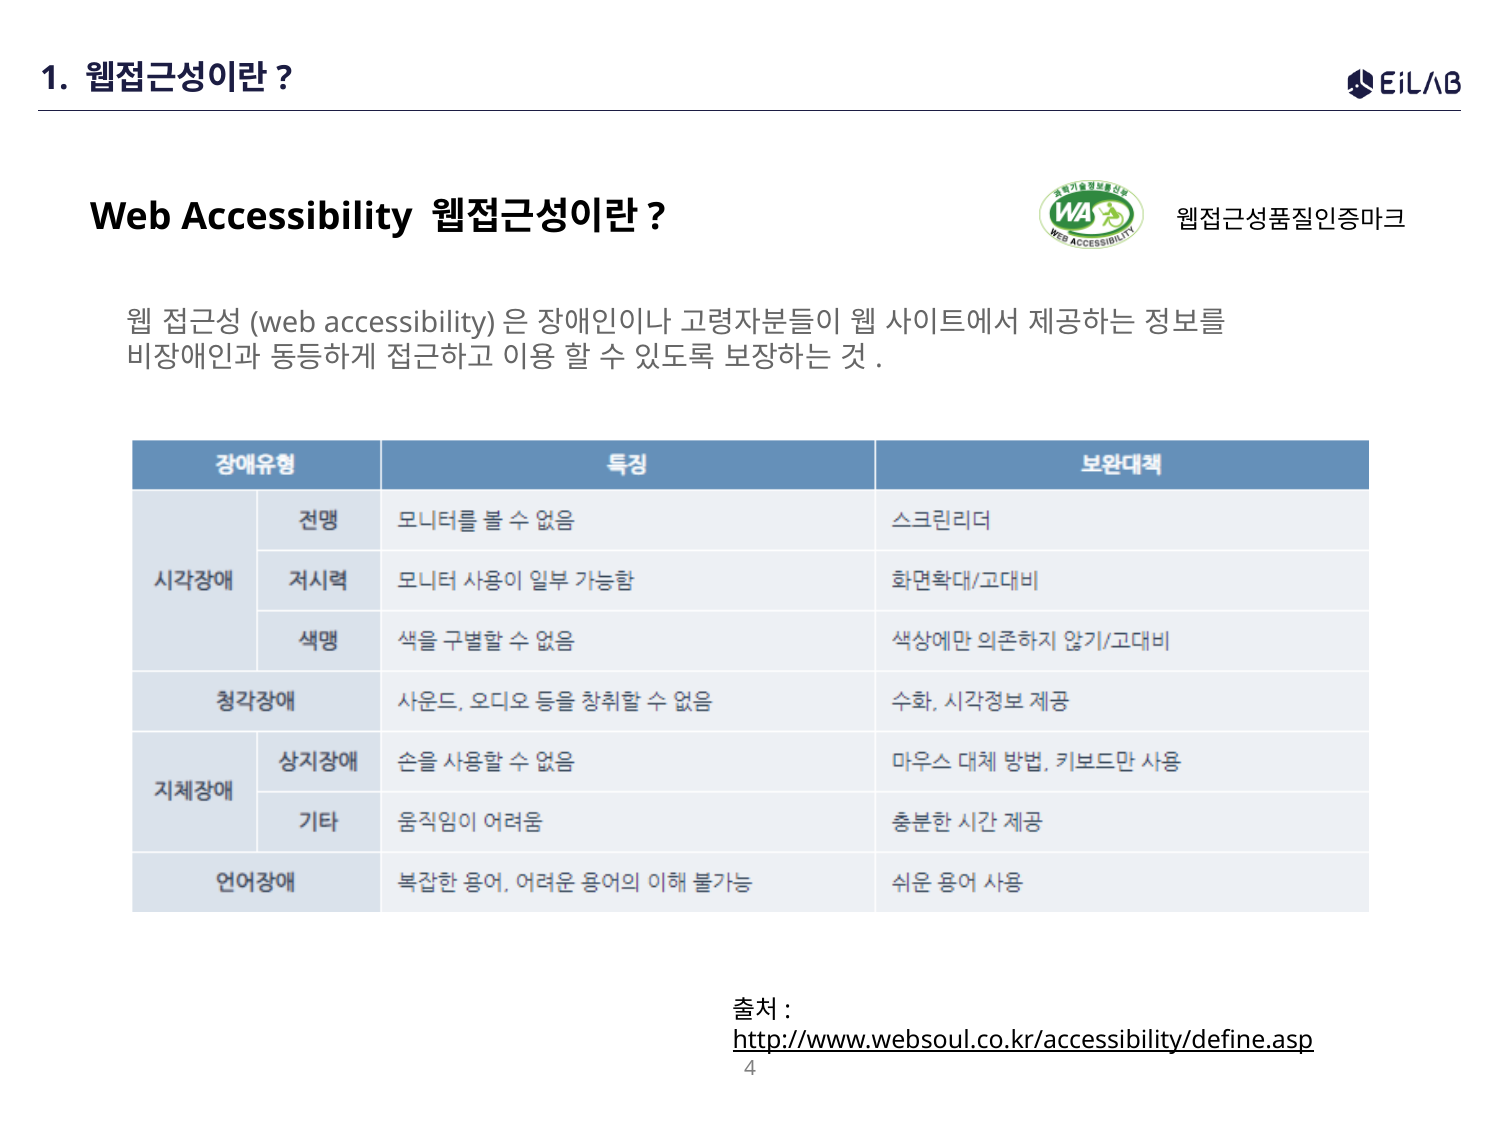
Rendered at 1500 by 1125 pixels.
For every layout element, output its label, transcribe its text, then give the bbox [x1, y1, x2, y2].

text_box Web Accessibility 웹접근성이란? [75, 184, 681, 245]
text_box 웹 접근성(web accessibility)은 장애인이나 고령자분들이 웹 사이트에서 제공하는 정보를 비장애인과 동등하게 접근하고 이용 할 수 있도록 보장하는 것. [112, 295, 1334, 381]
text_box 출처: http://www.websoul.co.kr/accessibility/define.asp [717, 986, 1369, 1066]
text_box 웹접근성품질인증마크 [1161, 196, 1422, 242]
picture [131, 439, 1369, 913]
picture [1347, 68, 1461, 99]
picture [1033, 176, 1151, 253]
title 1. 웹접근성이란? [40, 43, 1334, 110]
